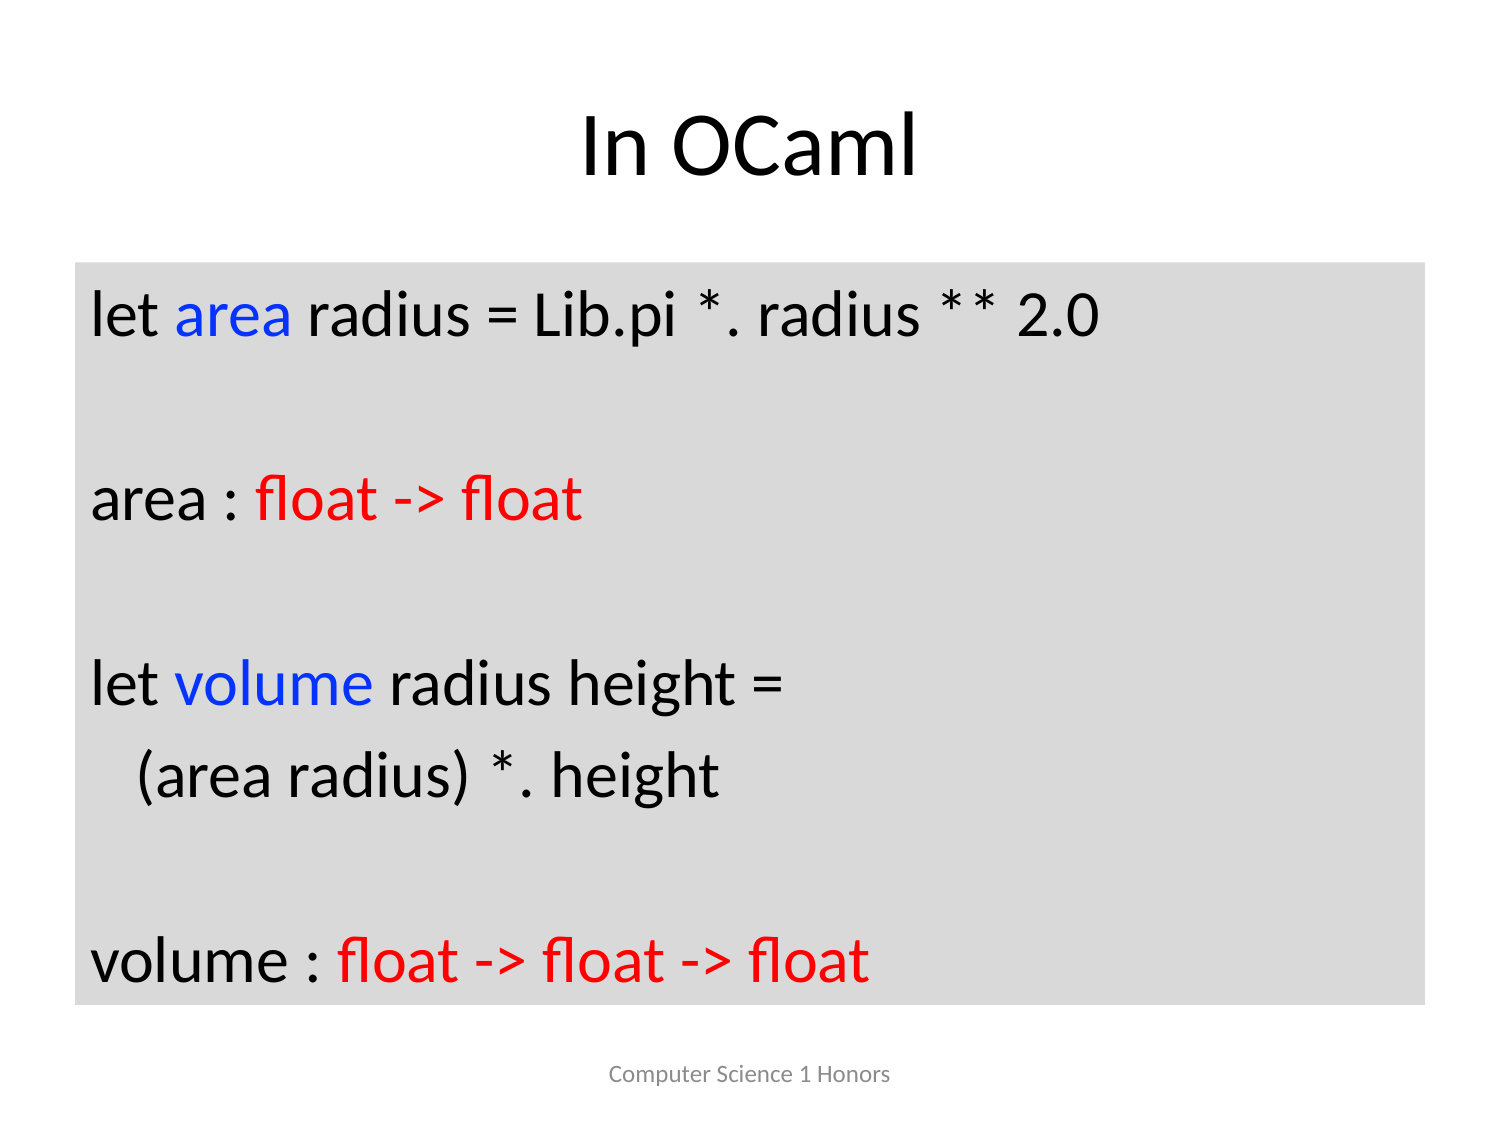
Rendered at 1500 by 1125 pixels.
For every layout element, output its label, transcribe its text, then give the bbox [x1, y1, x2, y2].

title In OCaml [75, 45, 1425, 233]
list let area radius = Lib.pi *. radius ** 2.0 area : float -> float let volume radius height = (area radius) *. height volume : float -> float -> float [75, 262, 1425, 1005]
footer Computer Science 1 Honors [512, 1042, 988, 1103]
